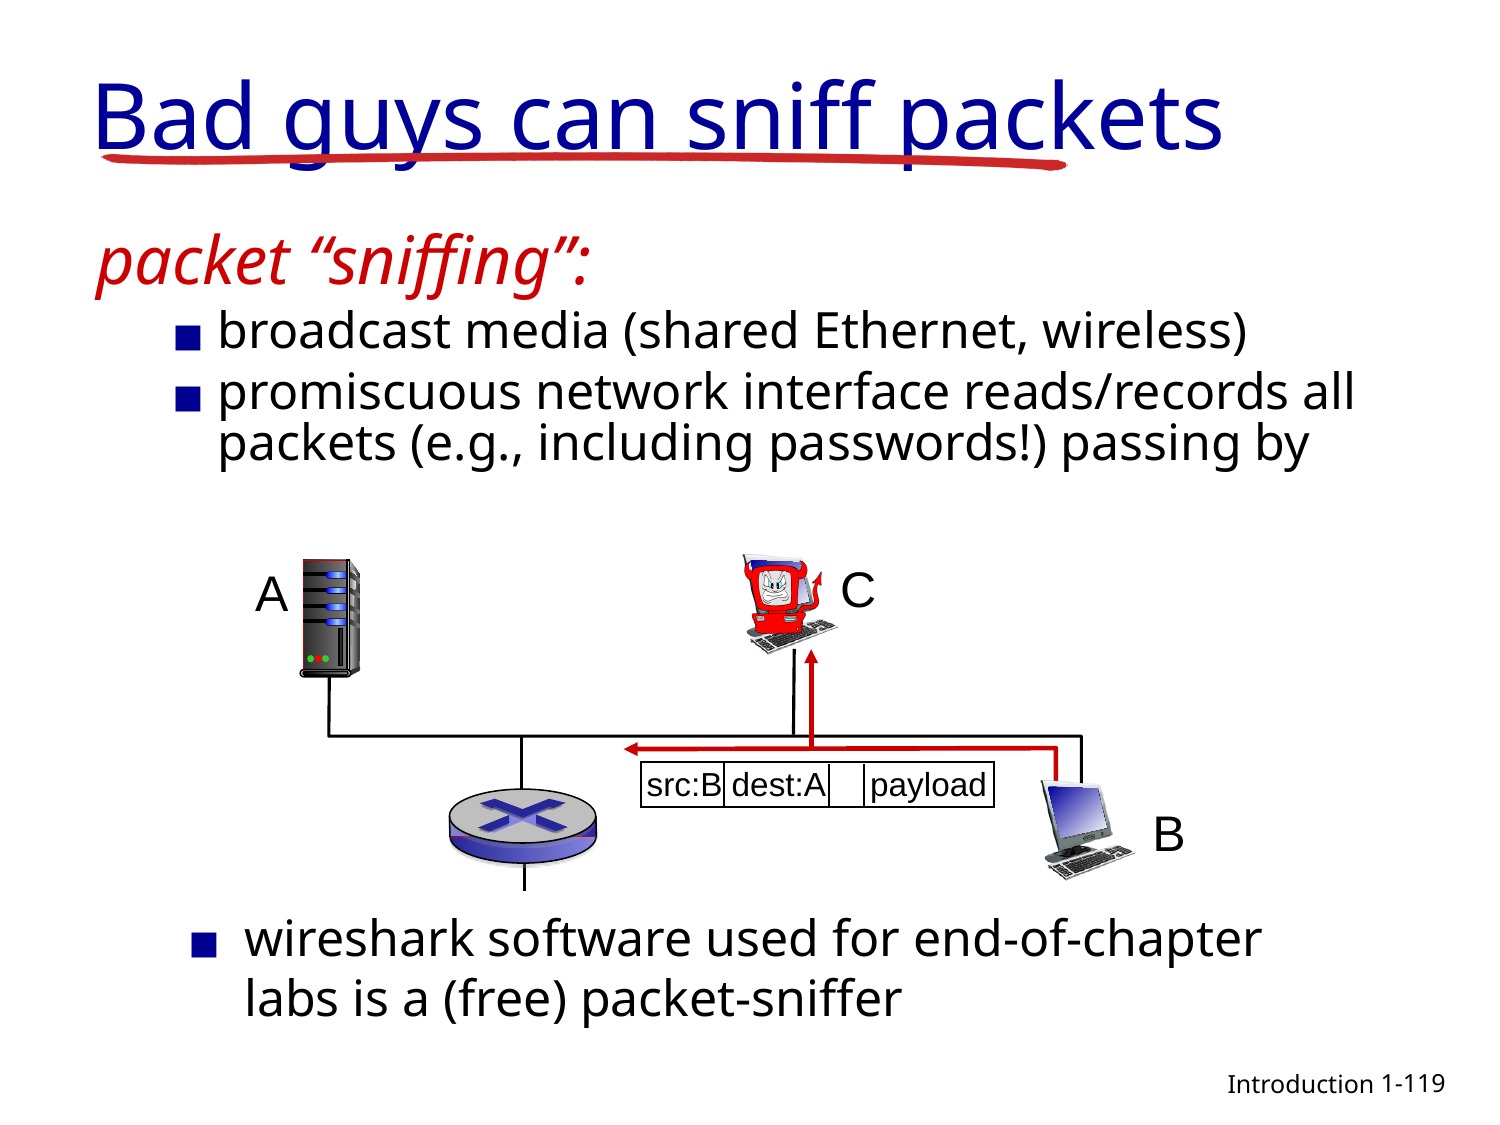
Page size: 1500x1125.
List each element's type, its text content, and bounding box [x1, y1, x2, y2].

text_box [1036, 775, 1158, 888]
title Bad guys can sniff packets [75, 18, 1351, 207]
list packet “sniffing”: broadcast media (shared Ethernet, wireless) promiscuous network interface reads/records all packets (e.g., including passwords!) passing by [80, 222, 1406, 466]
slide_number 1-119 [1365, 1060, 1477, 1106]
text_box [739, 549, 861, 662]
text_box [328, 675, 807, 747]
text_box B [1162, 793, 1201, 869]
picture [97, 147, 1079, 177]
footer Introduction [914, 1060, 1390, 1108]
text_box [628, 755, 1006, 811]
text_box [299, 559, 361, 677]
text_box wireshark software used for end-of-chapter labs is a (free) packet-sniffer [97, 898, 1373, 1050]
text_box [449, 788, 597, 864]
picture [743, 560, 822, 634]
text_box [623, 742, 808, 754]
text_box A [239, 553, 304, 629]
text_box C [861, 549, 892, 625]
text_box [814, 736, 1082, 774]
text_box [812, 748, 1057, 786]
